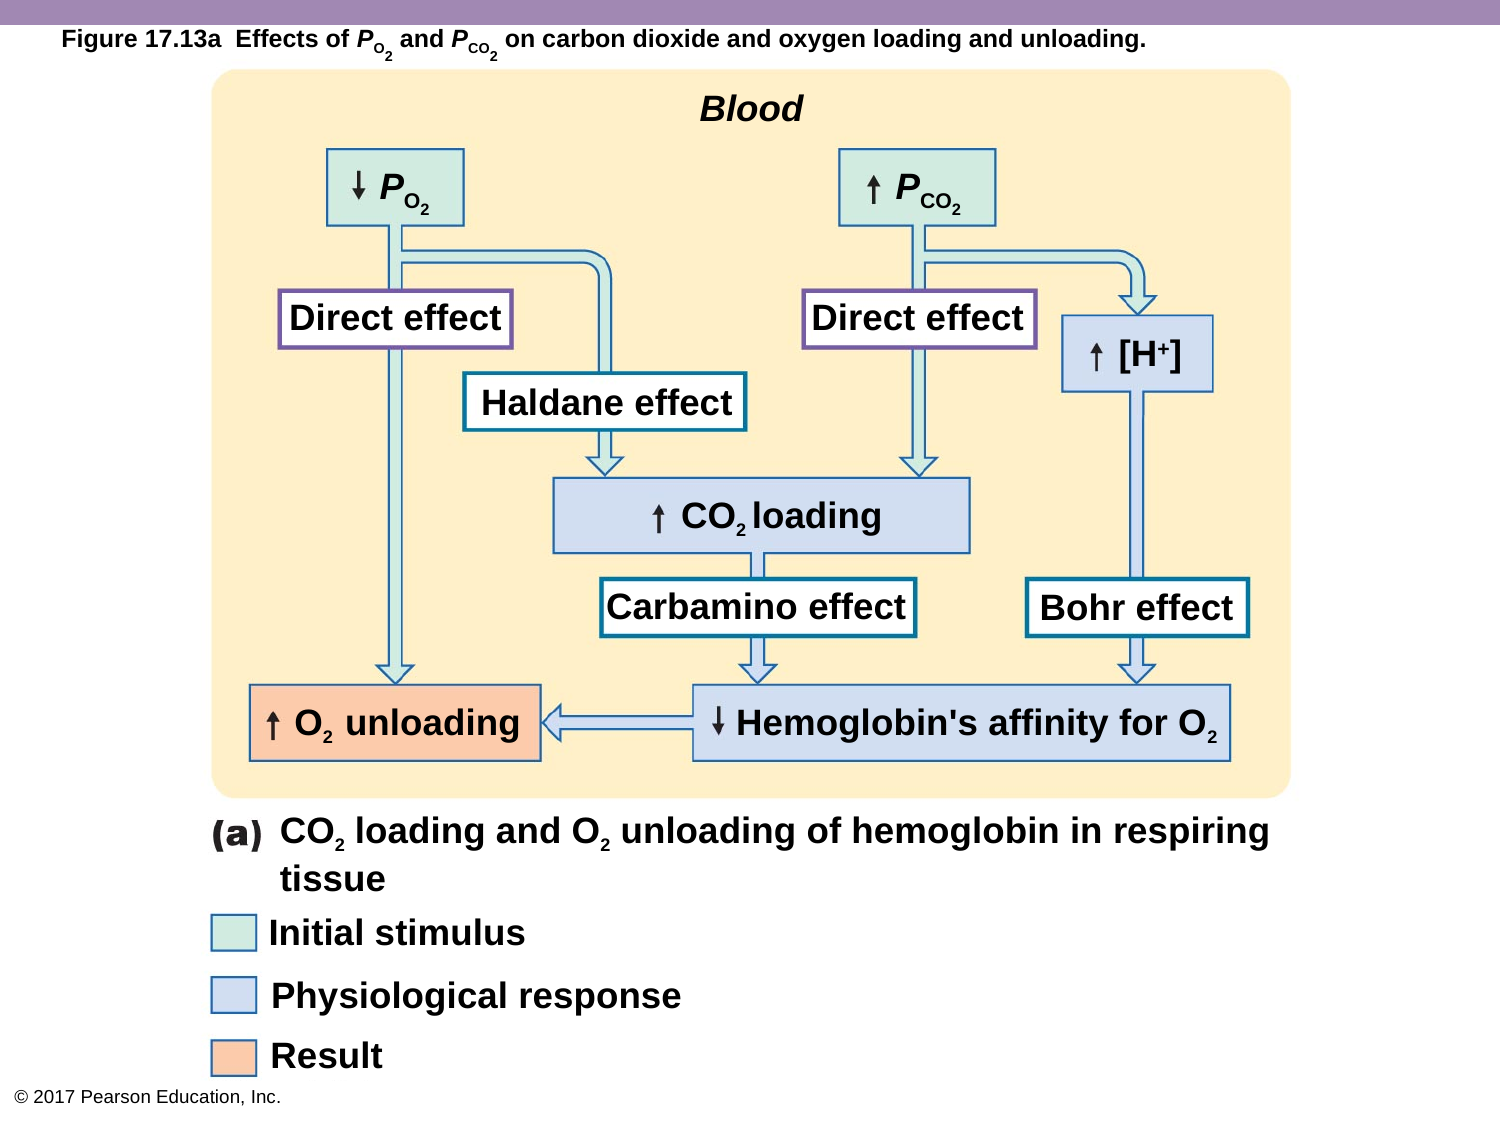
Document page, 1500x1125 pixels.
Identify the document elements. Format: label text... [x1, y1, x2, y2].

title Figure 17.13a Effects of PO2 and PCO2 on carbon dioxide and oxygen loading and unloading. [46, 14, 1500, 61]
picture [200, 59, 1300, 1081]
